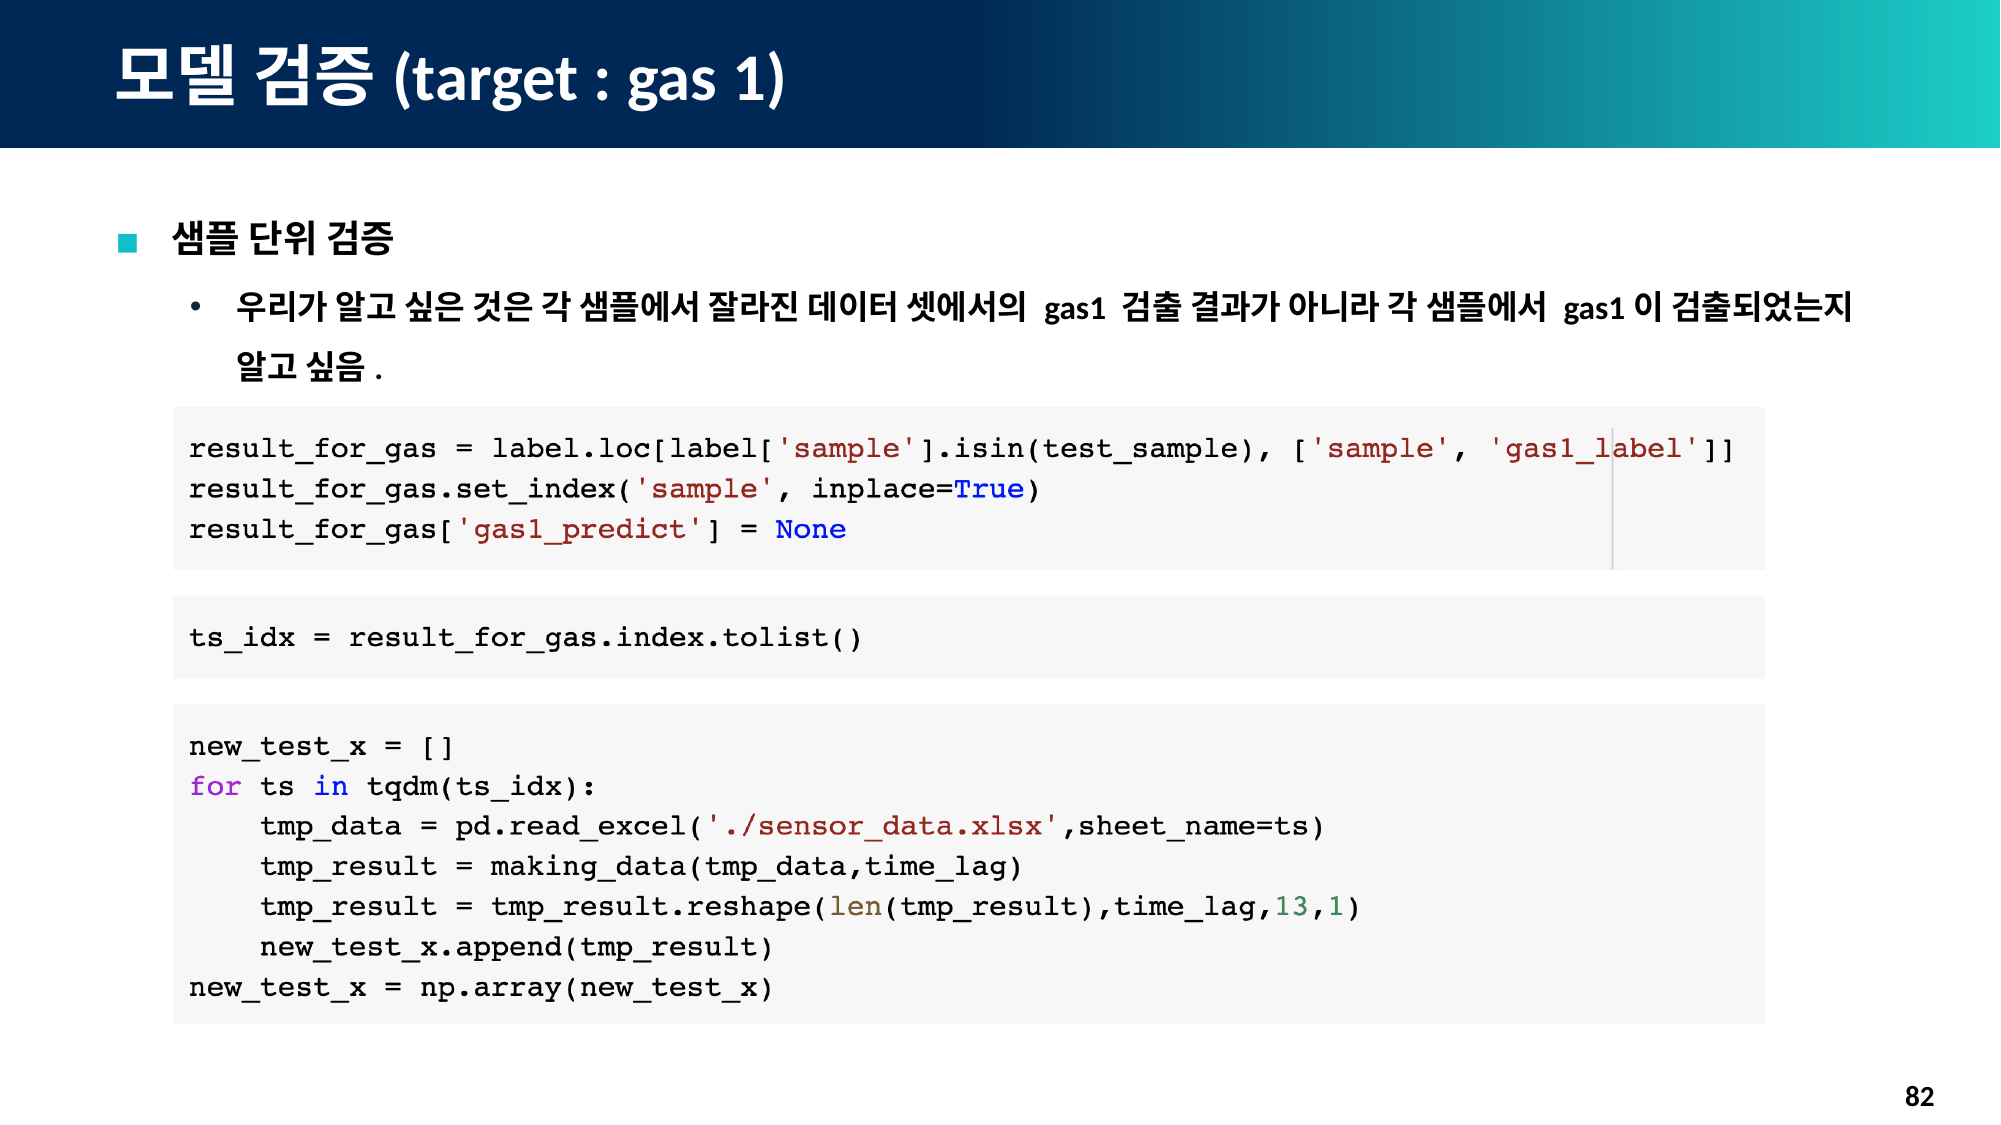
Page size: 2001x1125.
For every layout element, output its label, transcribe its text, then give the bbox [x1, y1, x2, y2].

picture [172, 407, 1765, 1024]
slide_number 82 [1514, 1065, 1950, 1125]
list 샘플 단위 검증 우리가 알고 싶은 것은 각 샘플에서 잘라진 데이터 셋에서의 gas1 검출 결과가 아니라 각 샘플에서 gas1이 검출되었는지 알고 싶음. [99, 184, 1900, 1024]
title 모델 검증(target : gas 1) [99, 0, 1900, 148]
